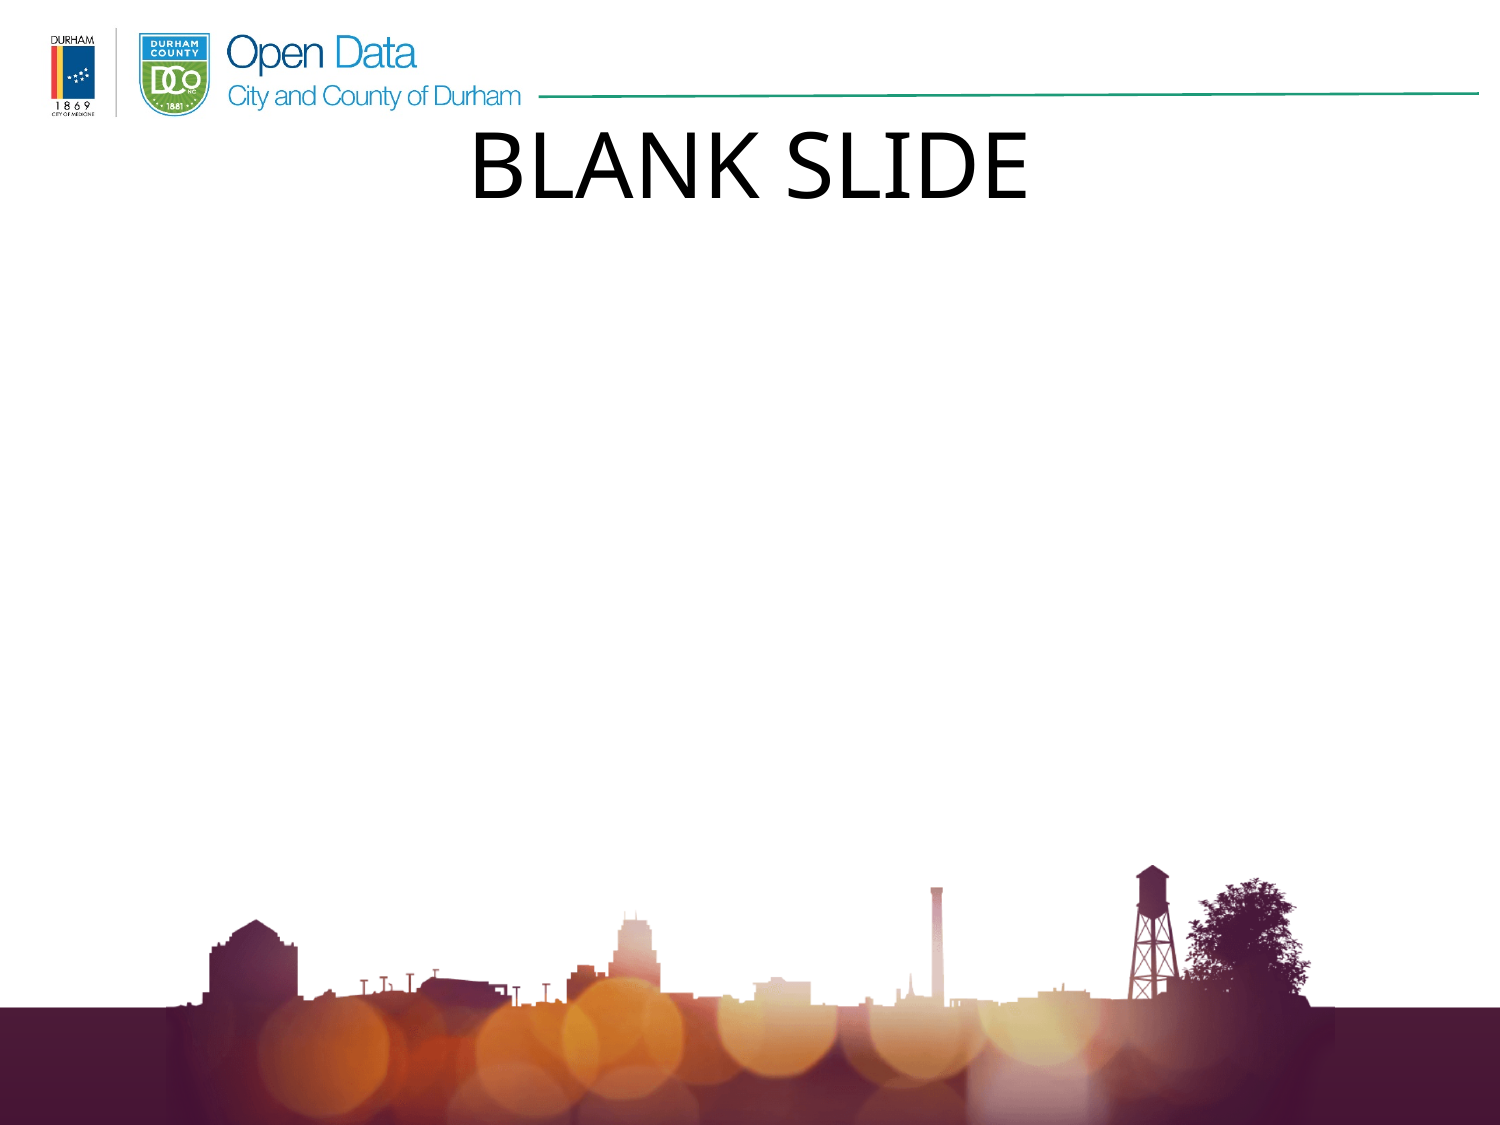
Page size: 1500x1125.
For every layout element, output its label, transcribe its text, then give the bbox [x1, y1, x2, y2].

picture [0, 856, 1500, 1125]
picture [41, 19, 530, 127]
title BLANK SLIDE [103, 59, 1397, 278]
